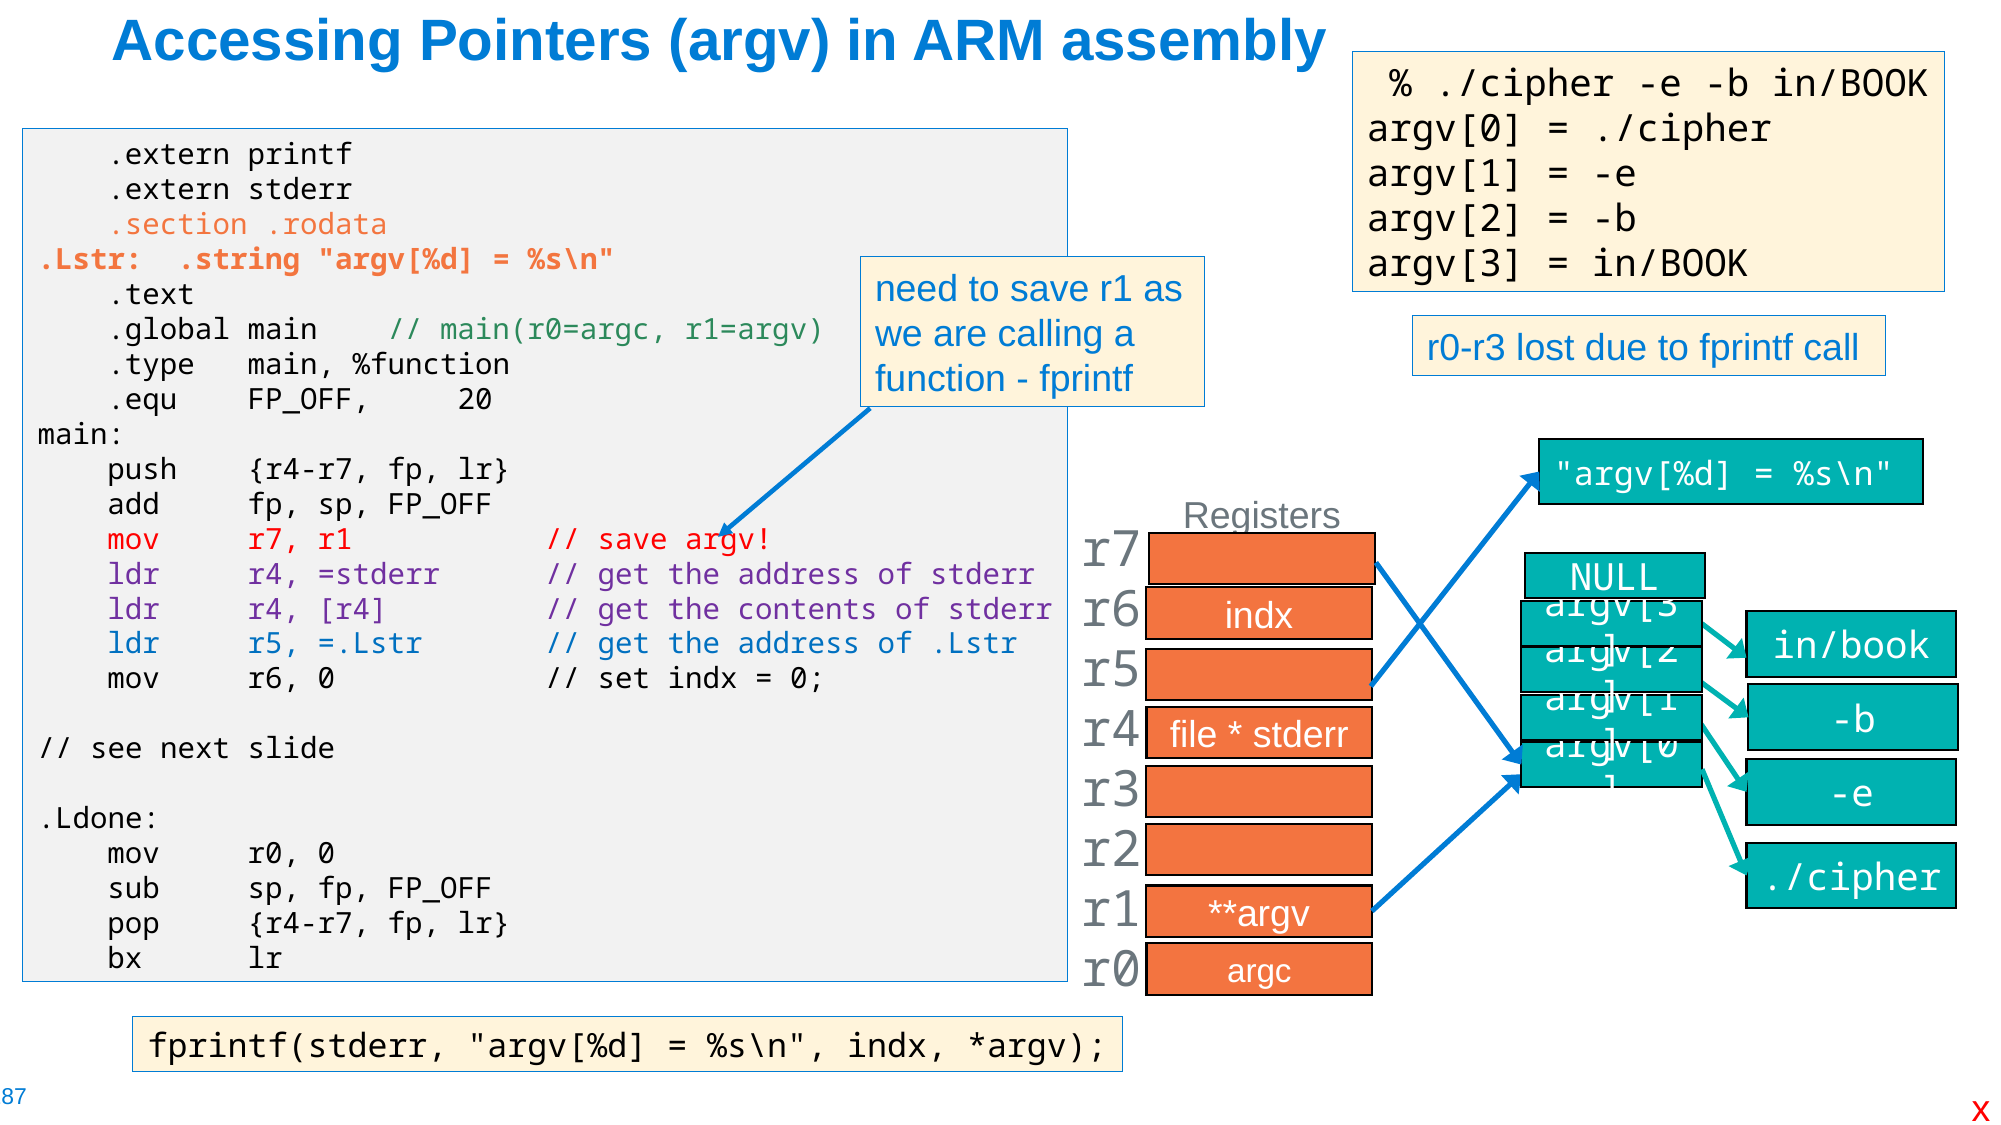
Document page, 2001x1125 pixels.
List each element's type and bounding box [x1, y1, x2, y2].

title [96, 15, 1822, 81]
text_box [1412, 315, 1886, 376]
text_box [22, 128, 1959, 1004]
text_box [1352, 51, 1945, 292]
text_box [1956, 1076, 2000, 1125]
text_box [132, 1016, 1123, 1072]
